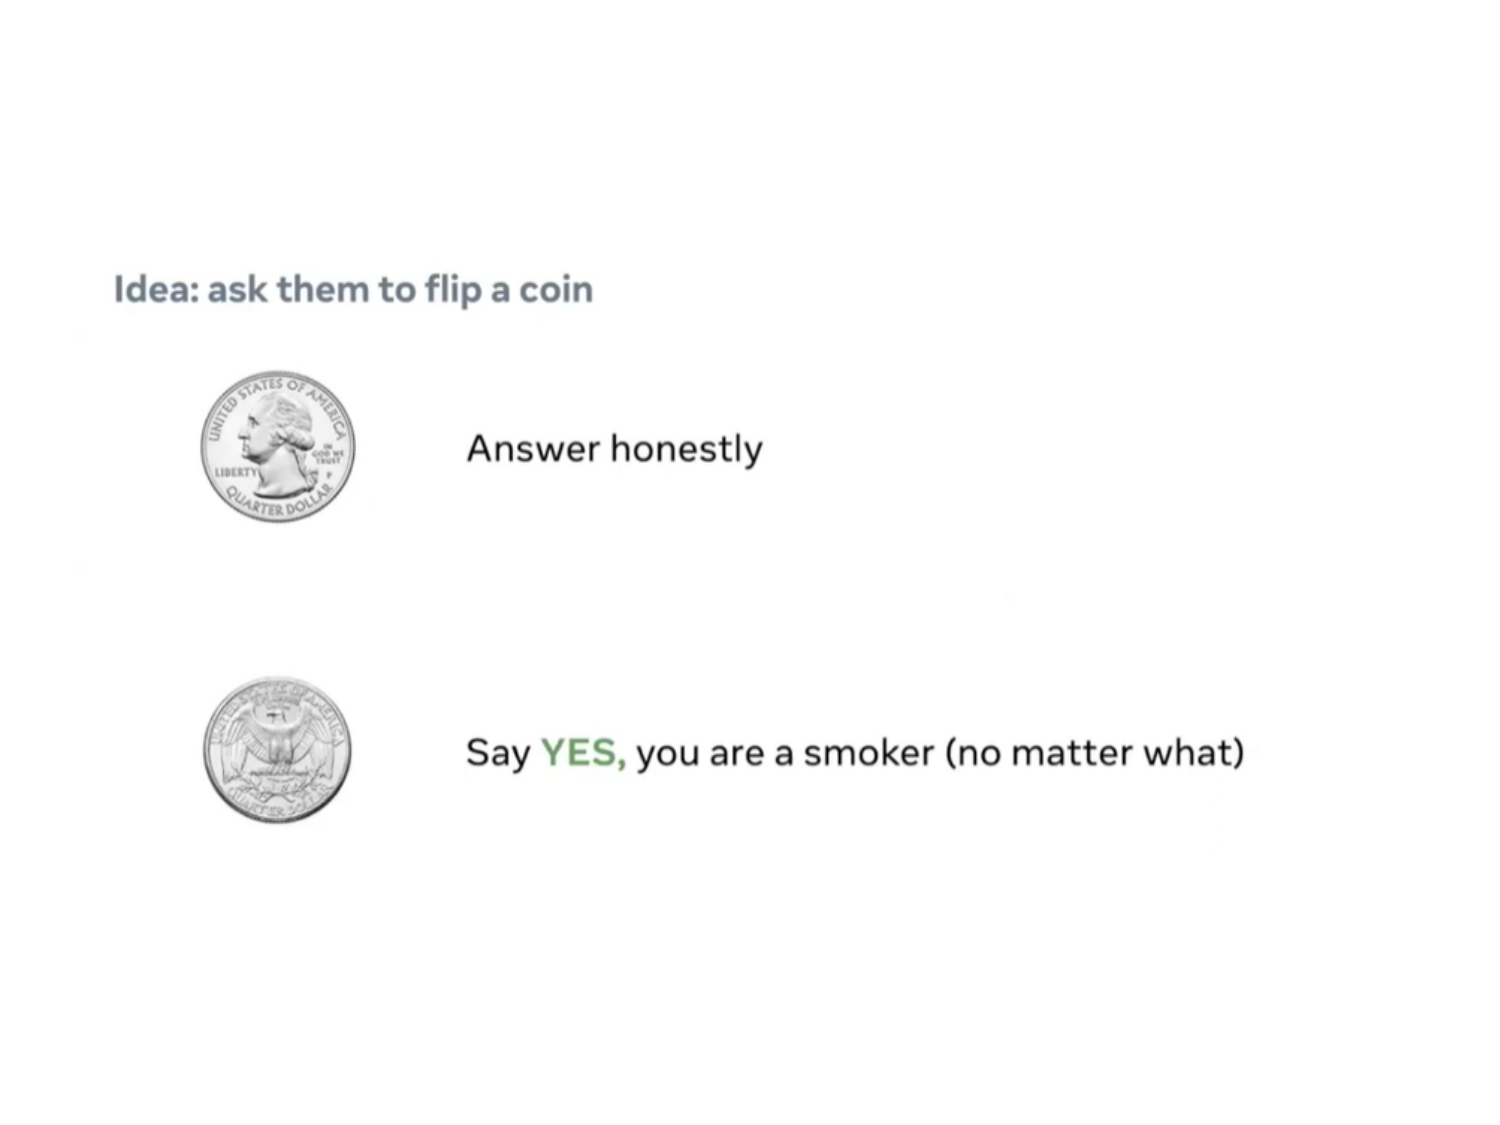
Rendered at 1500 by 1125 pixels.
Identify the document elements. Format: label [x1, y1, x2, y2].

list [74, 250, 1426, 875]
